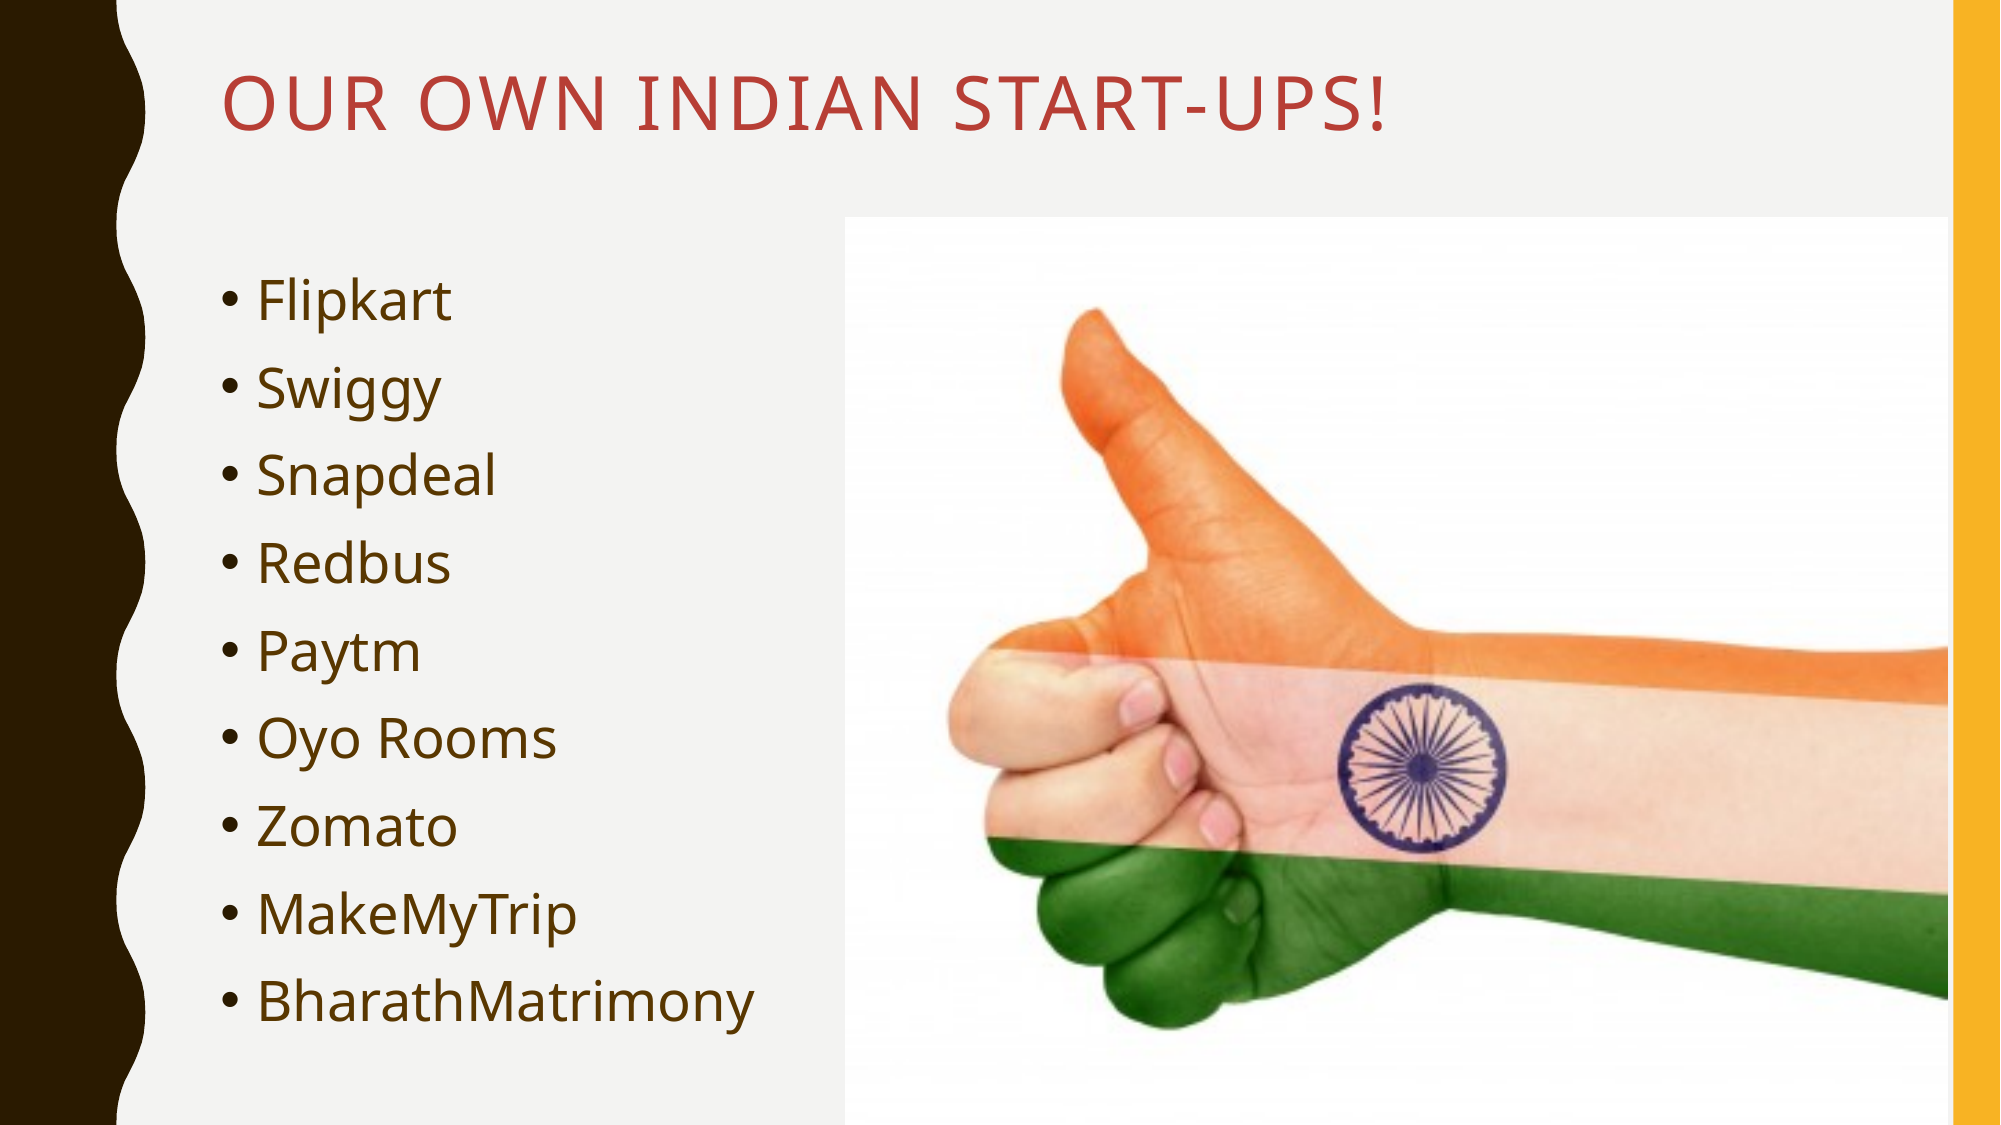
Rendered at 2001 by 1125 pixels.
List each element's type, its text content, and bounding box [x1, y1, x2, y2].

list Flipkart Swiggy Snapdeal Redbus Paytm Oyo Rooms Zomato MakeMyTrip BharathMatrimony [205, 250, 844, 1044]
title Our own indian start-ups! [205, 58, 1875, 214]
picture [844, 217, 1948, 1125]
